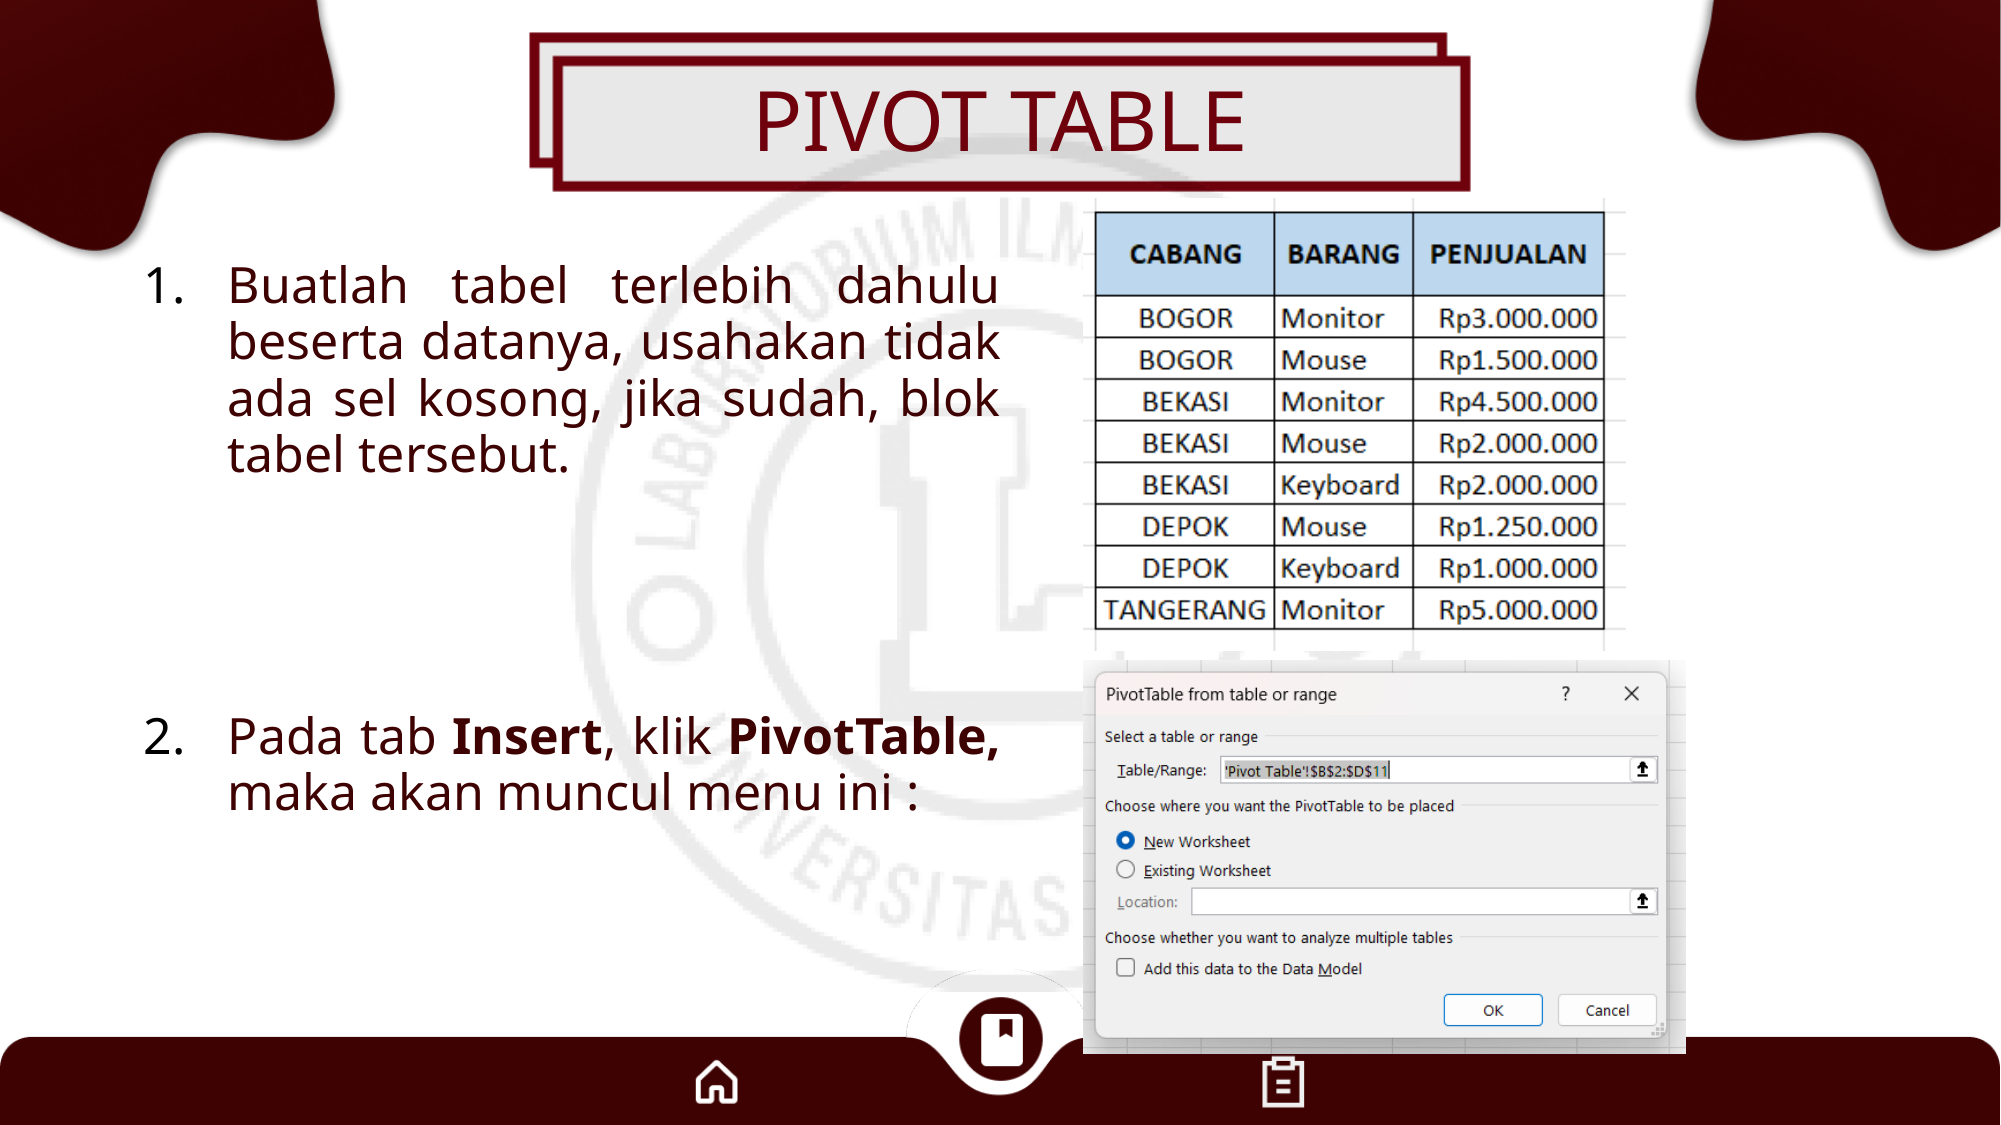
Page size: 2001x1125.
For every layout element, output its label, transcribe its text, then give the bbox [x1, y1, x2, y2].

title PIVOT TABLE [435, 47, 1565, 177]
picture [0, 0, 2001, 1125]
list Buatlah tabel terlebih dahulu beserta datanya, usahakan tidak ada sel kosong, jika sudah, blok tabel tersebut. Pada tab Insert, klik PivotTable, maka akan muncul menu ini : [128, 250, 1017, 993]
